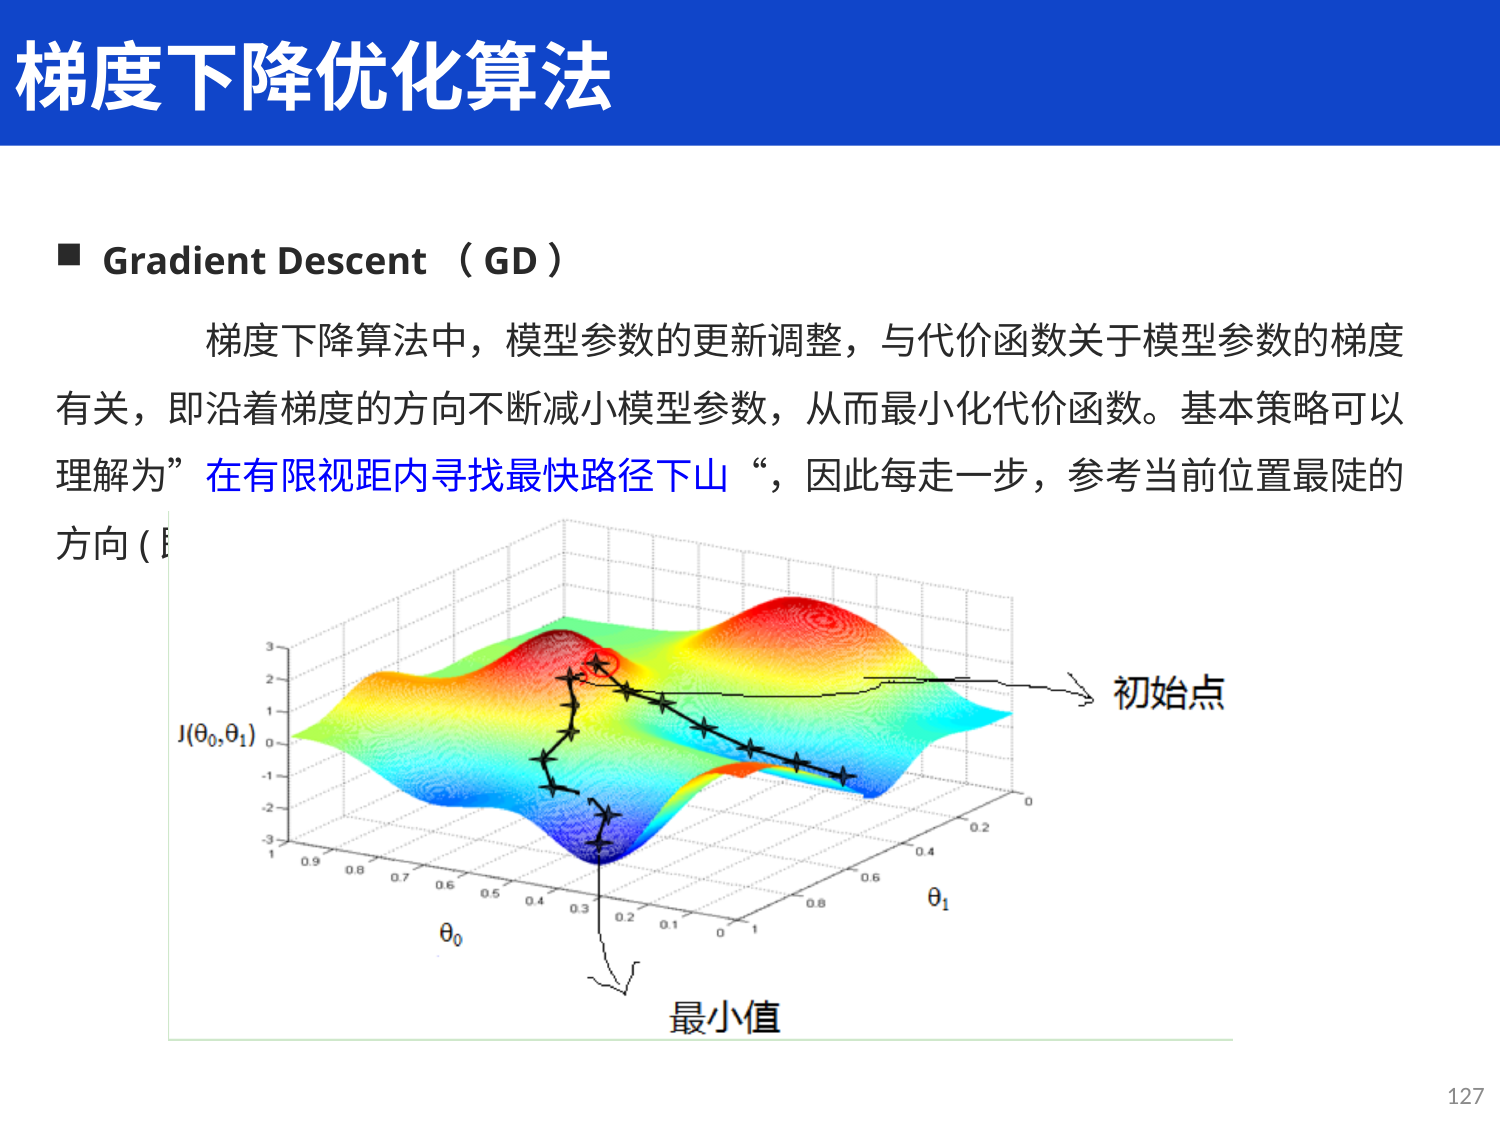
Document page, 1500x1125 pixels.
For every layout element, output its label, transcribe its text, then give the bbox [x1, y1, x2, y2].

text_box 127 [1162, 1065, 1500, 1125]
picture [168, 511, 1233, 1041]
text_box Gradient Descent（GD） 梯度下降算法中，模型参数的更新调整，与代价函数关于模型参数的梯度有关，即沿着梯度的方向不断减小模型参数，从而最小化代价函数。基本策略可以理解为”在有限视距内寻找最快路径下山“，因此每走一步，参考当前位置最陡的方向(即梯度)进而迈出下一步，更形象的如下图： [40, 167, 1451, 630]
text_box 梯度下降优化算法 [0, 0, 1500, 146]
